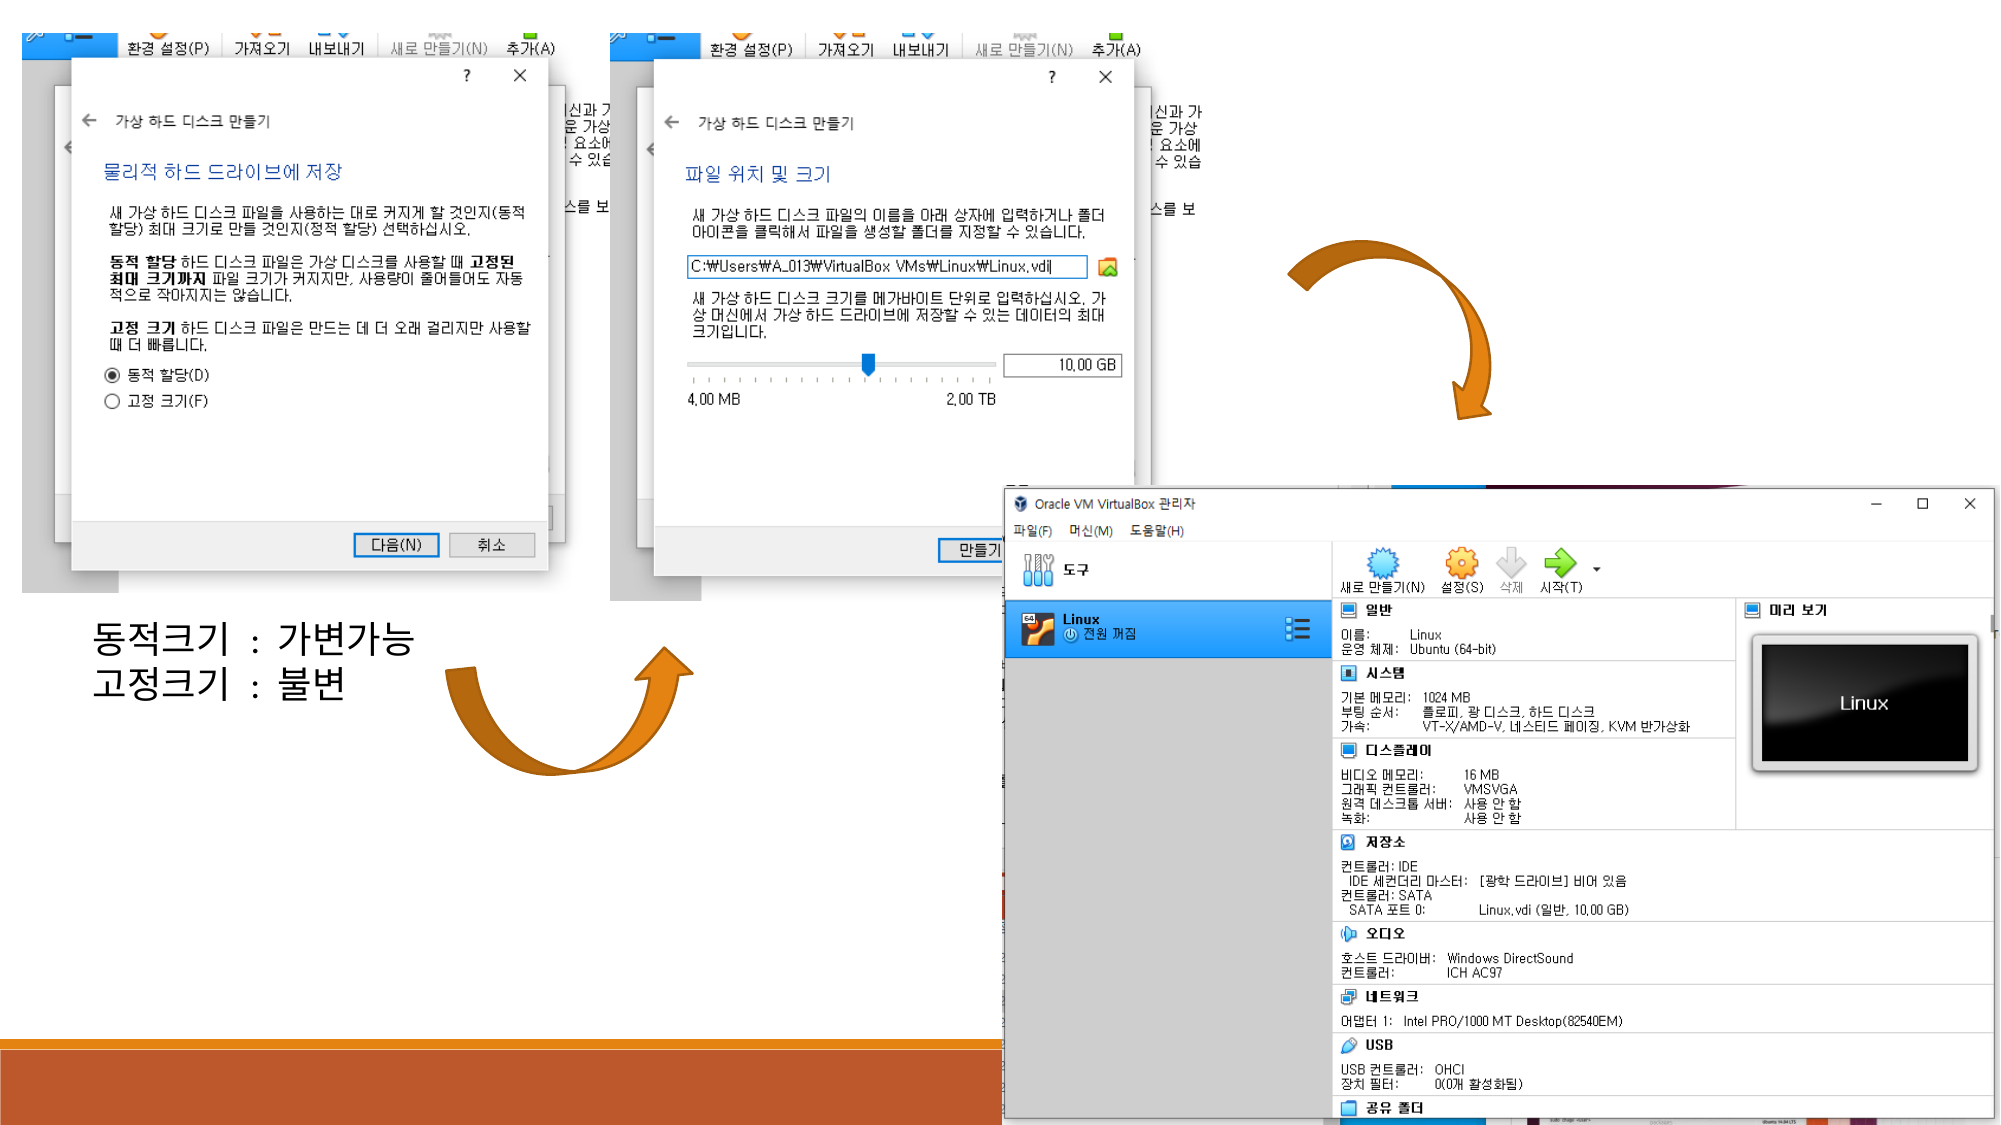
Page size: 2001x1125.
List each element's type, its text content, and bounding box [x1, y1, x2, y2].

picture [22, 32, 2000, 1125]
text_box [457, 646, 694, 776]
text_box [1287, 240, 1492, 421]
text_box 동적크기 : 가변가능 고정크기 : 불변 [78, 608, 663, 714]
